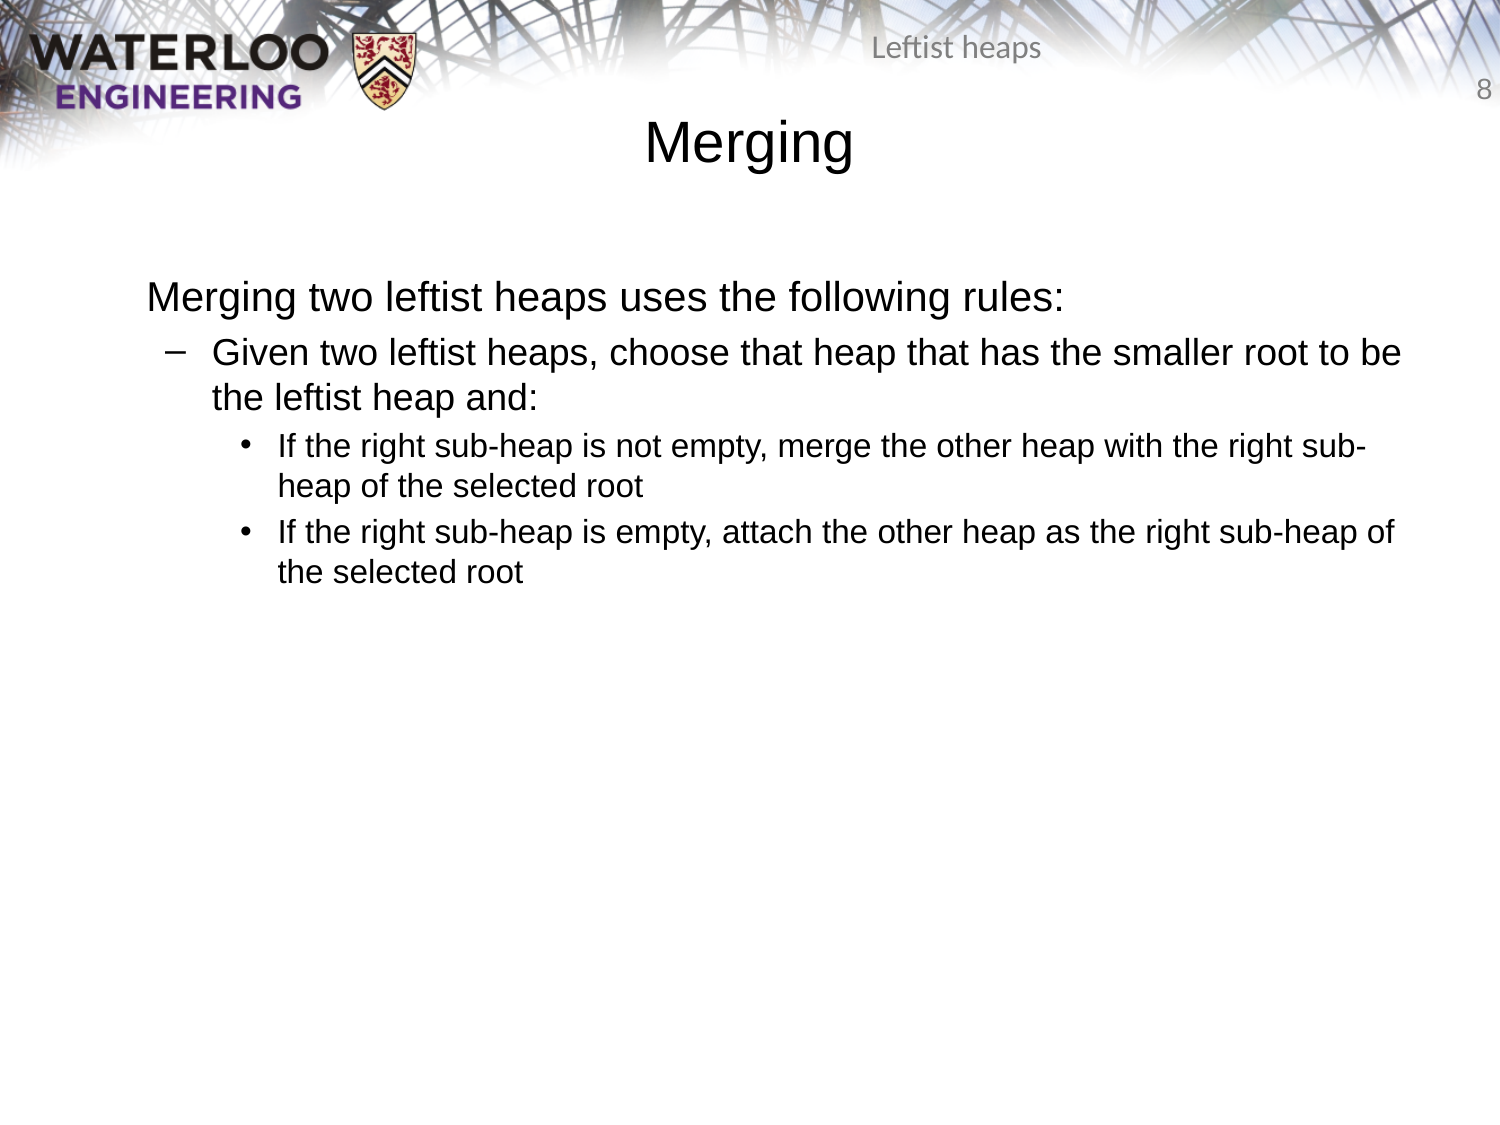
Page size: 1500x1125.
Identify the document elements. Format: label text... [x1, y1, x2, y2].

picture [0, 0, 1500, 1125]
title Merging [74, 44, 1426, 233]
list Merging two leftist heaps uses the following rules: Given two leftist heaps, choose that heap that has the smaller root to be the leftist heap and: If the right sub-heap is not empty, merge the other heap with the right sub-heap of the selected root If the right sub-heap is empty, attach the other heap as the right sub-heap of the selected root [74, 262, 1426, 1006]
